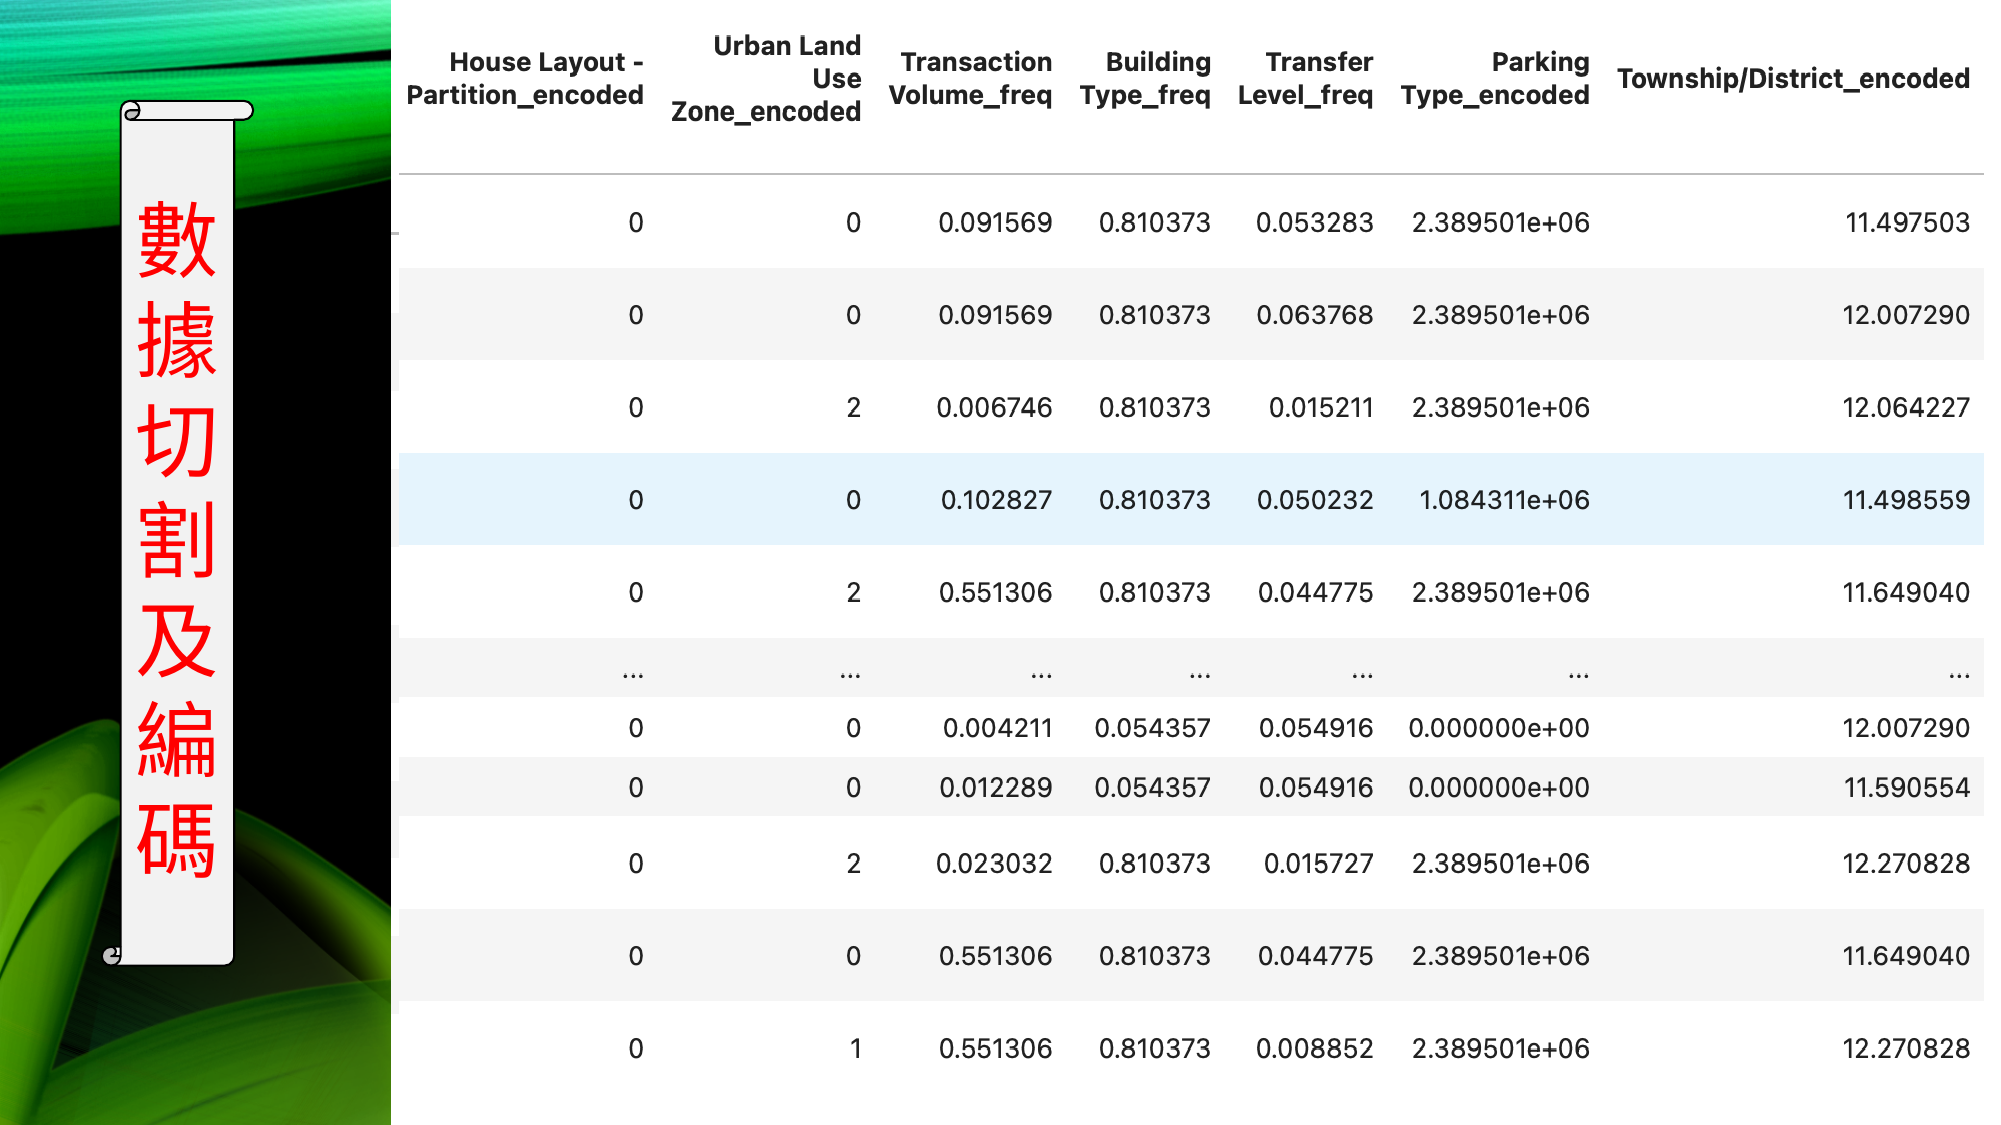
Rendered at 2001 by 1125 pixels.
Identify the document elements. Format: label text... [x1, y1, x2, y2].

text_box 數據切割及編碼 [100, 99, 255, 967]
picture [0, 0, 2000, 1125]
